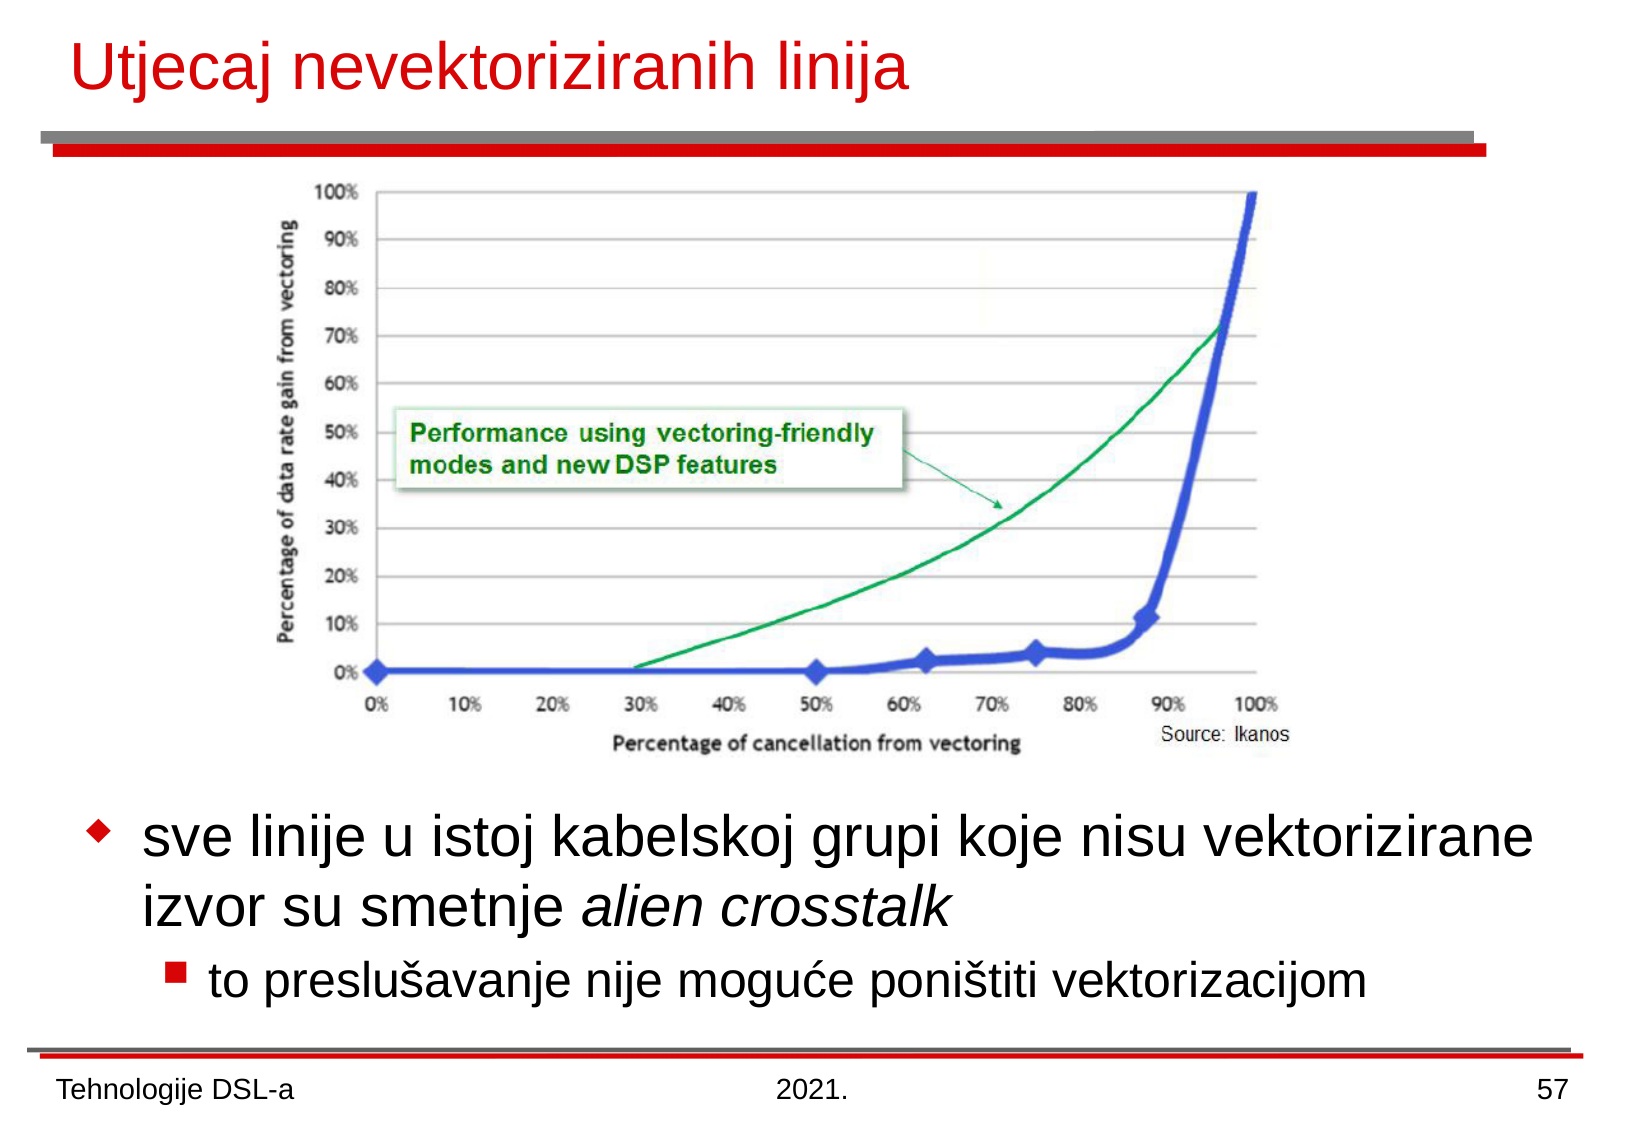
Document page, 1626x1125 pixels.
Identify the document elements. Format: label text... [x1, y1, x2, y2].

list sve linije u istoj kabelskoj grupi koje nisu vektorizirane izvor su smetnje alien crosstalk to preslušavanje nije moguće poništiti vektorizacijom [71, 790, 1554, 1039]
footer Tehnologije DSL-a [40, 1062, 556, 1125]
picture [245, 162, 1313, 767]
title Utjecaj nevektoriziranih linija [53, 0, 1436, 126]
slide_number 57 [1245, 1062, 1585, 1125]
slide_number 2021. [642, 1062, 982, 1125]
